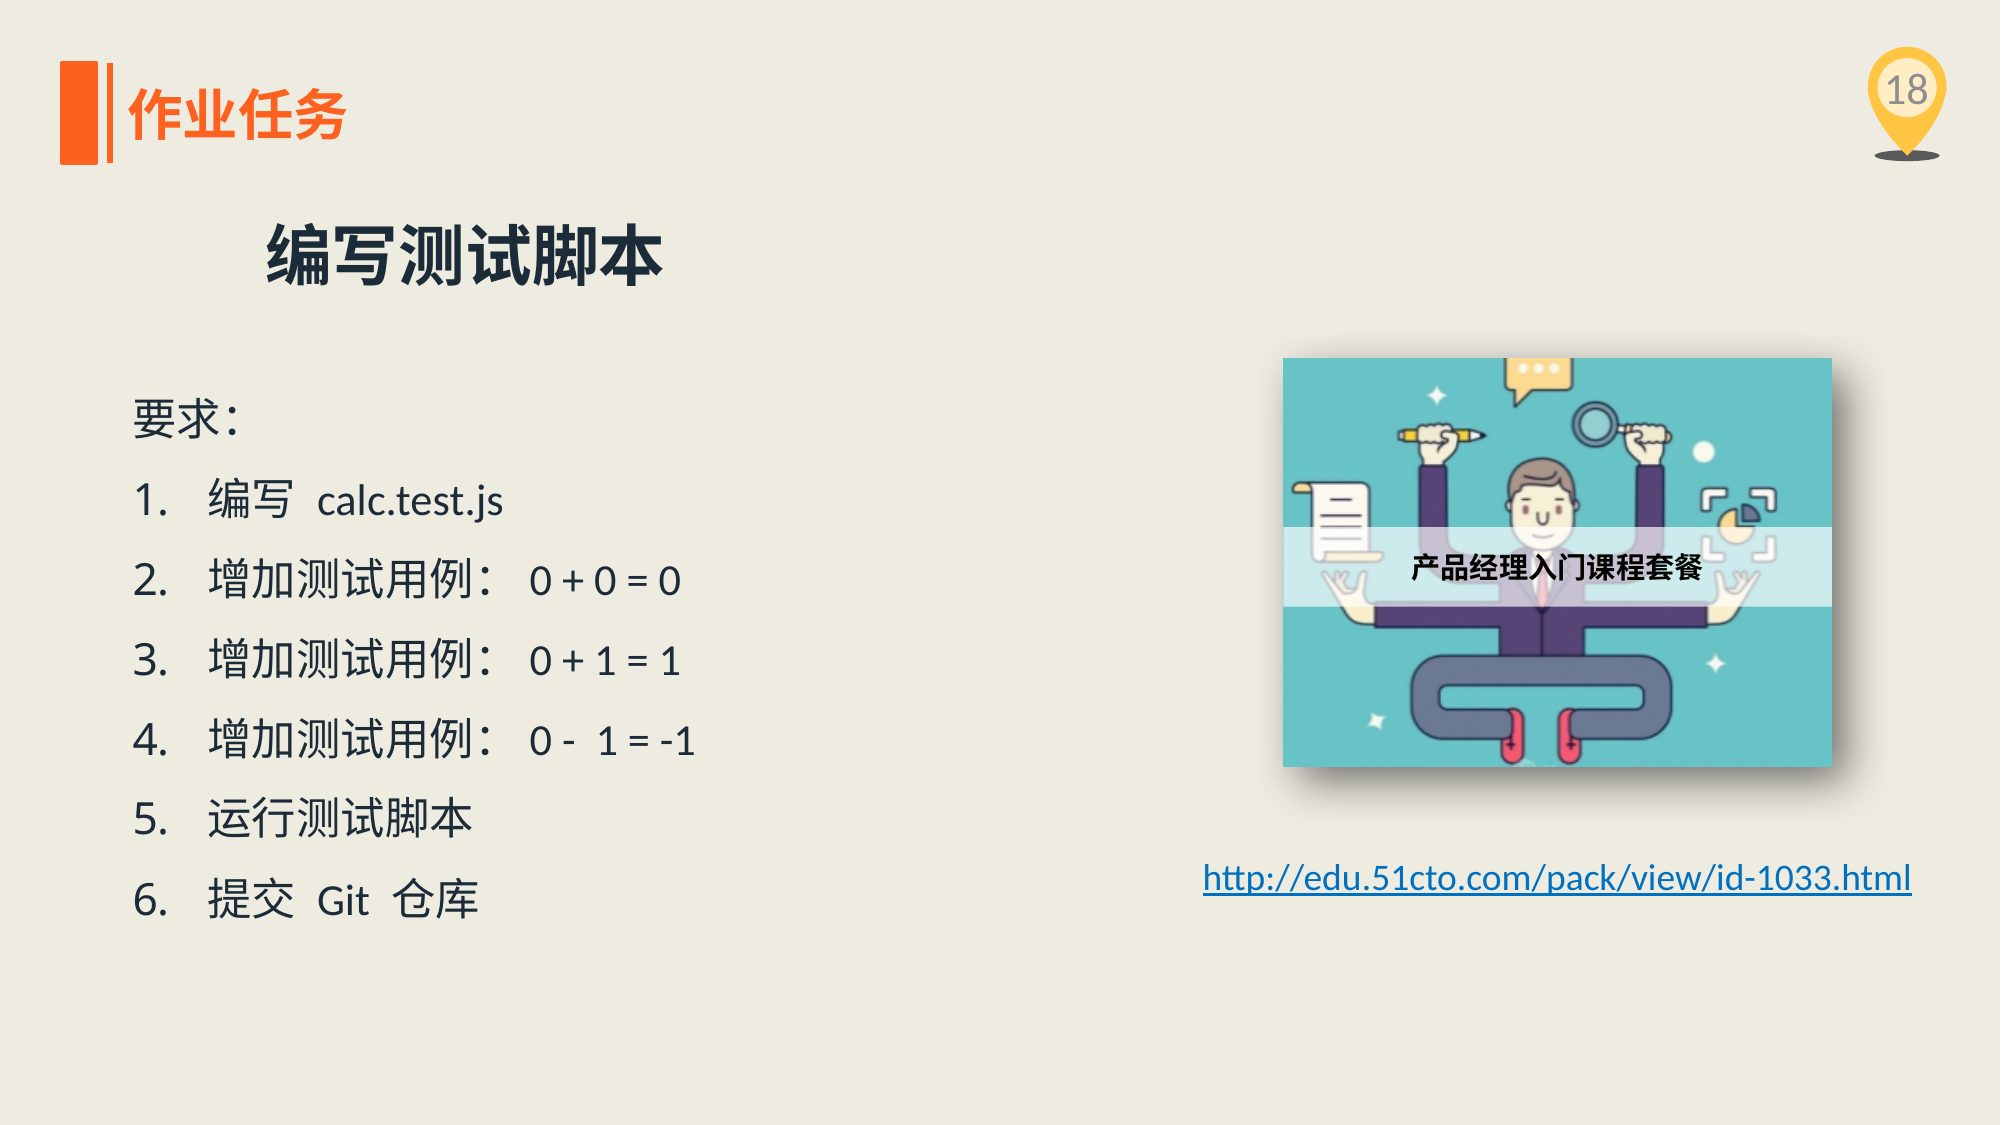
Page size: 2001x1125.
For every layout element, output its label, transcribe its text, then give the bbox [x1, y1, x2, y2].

text_box 编写测试脚本 [250, 206, 681, 302]
slide_number 18 [1673, 57, 2000, 118]
text_box 作业任务 [115, 72, 577, 154]
text_box http://edu.51cto.com/pack/view/id-1033.html [1188, 845, 1928, 906]
picture [1283, 358, 1833, 767]
text_box 要求： 编写 calc.test.js 增加测试用例：0 + 0 = 0 增加测试用例：0 + 1 = 1 增加测试用例：0 - 1 = -1 运行测试脚本 提交 Git 仓库 [117, 356, 812, 932]
text_box [60, 61, 98, 165]
